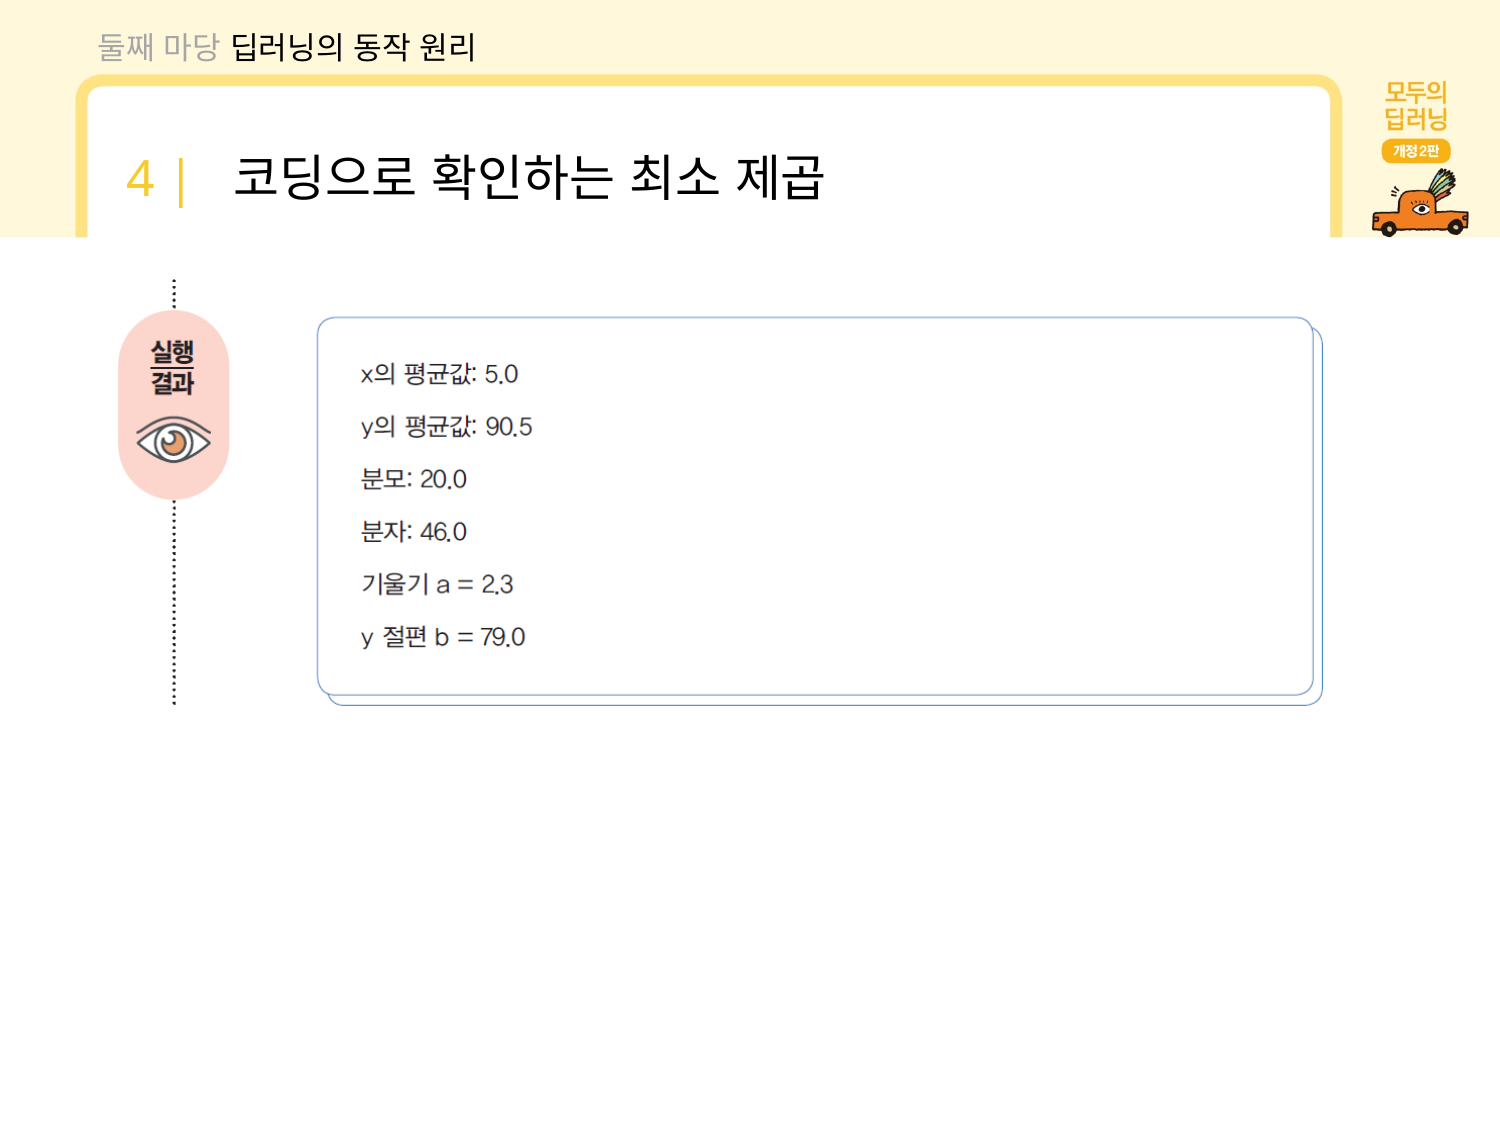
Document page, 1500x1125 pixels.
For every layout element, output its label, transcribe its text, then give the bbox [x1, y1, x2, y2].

picture [0, 0, 1500, 1125]
text_box 둘째 마당 딥러닝의 동작 원리 [82, 0, 1133, 74]
text_box 4 | 코딩으로 확인하는 최소 제곱 [111, 99, 1309, 214]
